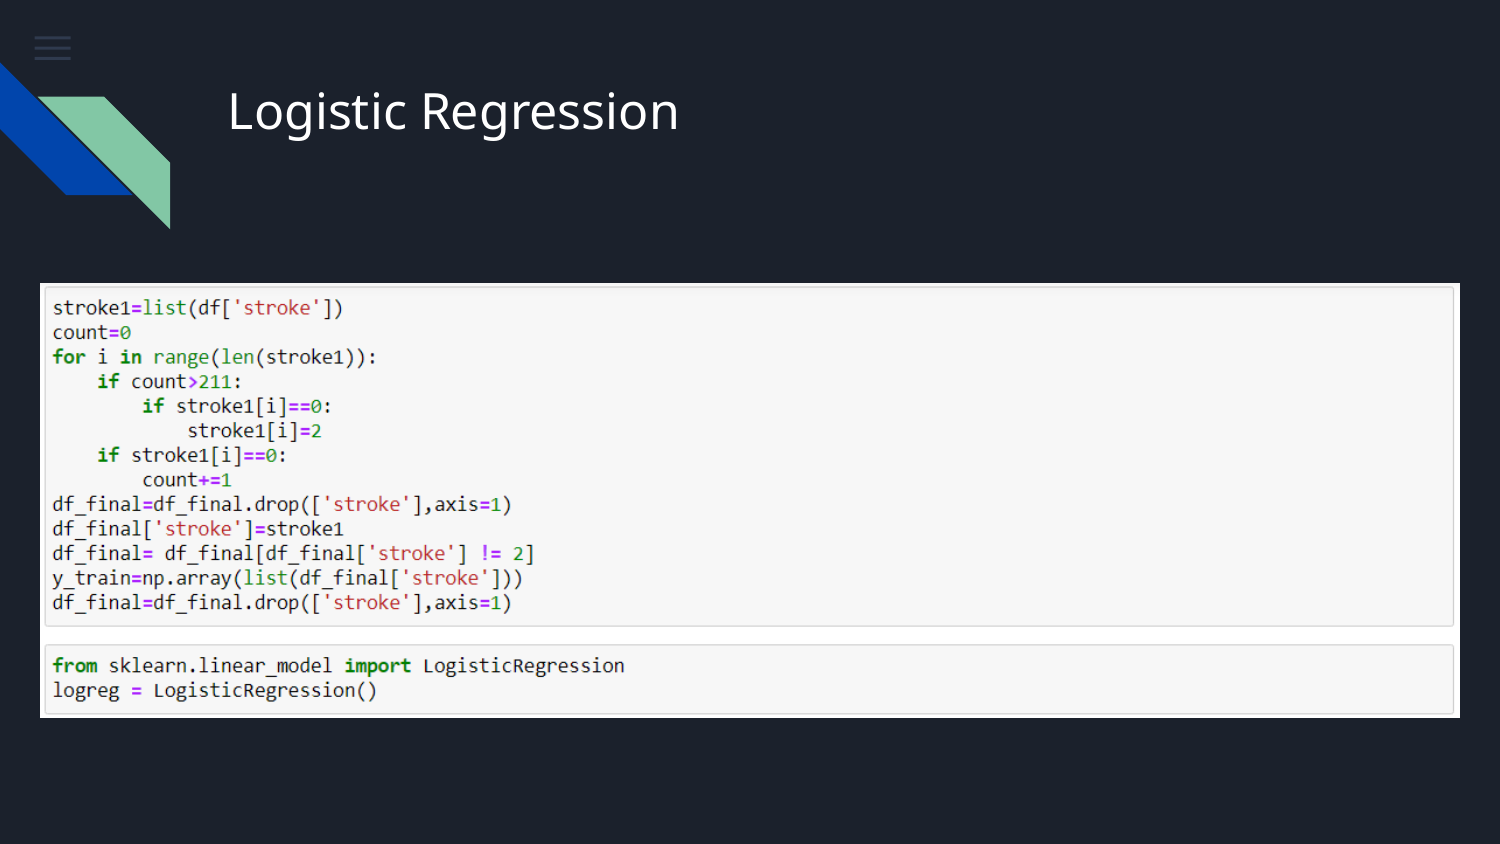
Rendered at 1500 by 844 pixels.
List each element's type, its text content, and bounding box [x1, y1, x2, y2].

title Logistic Regression [212, 64, 836, 168]
picture [39, 283, 1461, 719]
